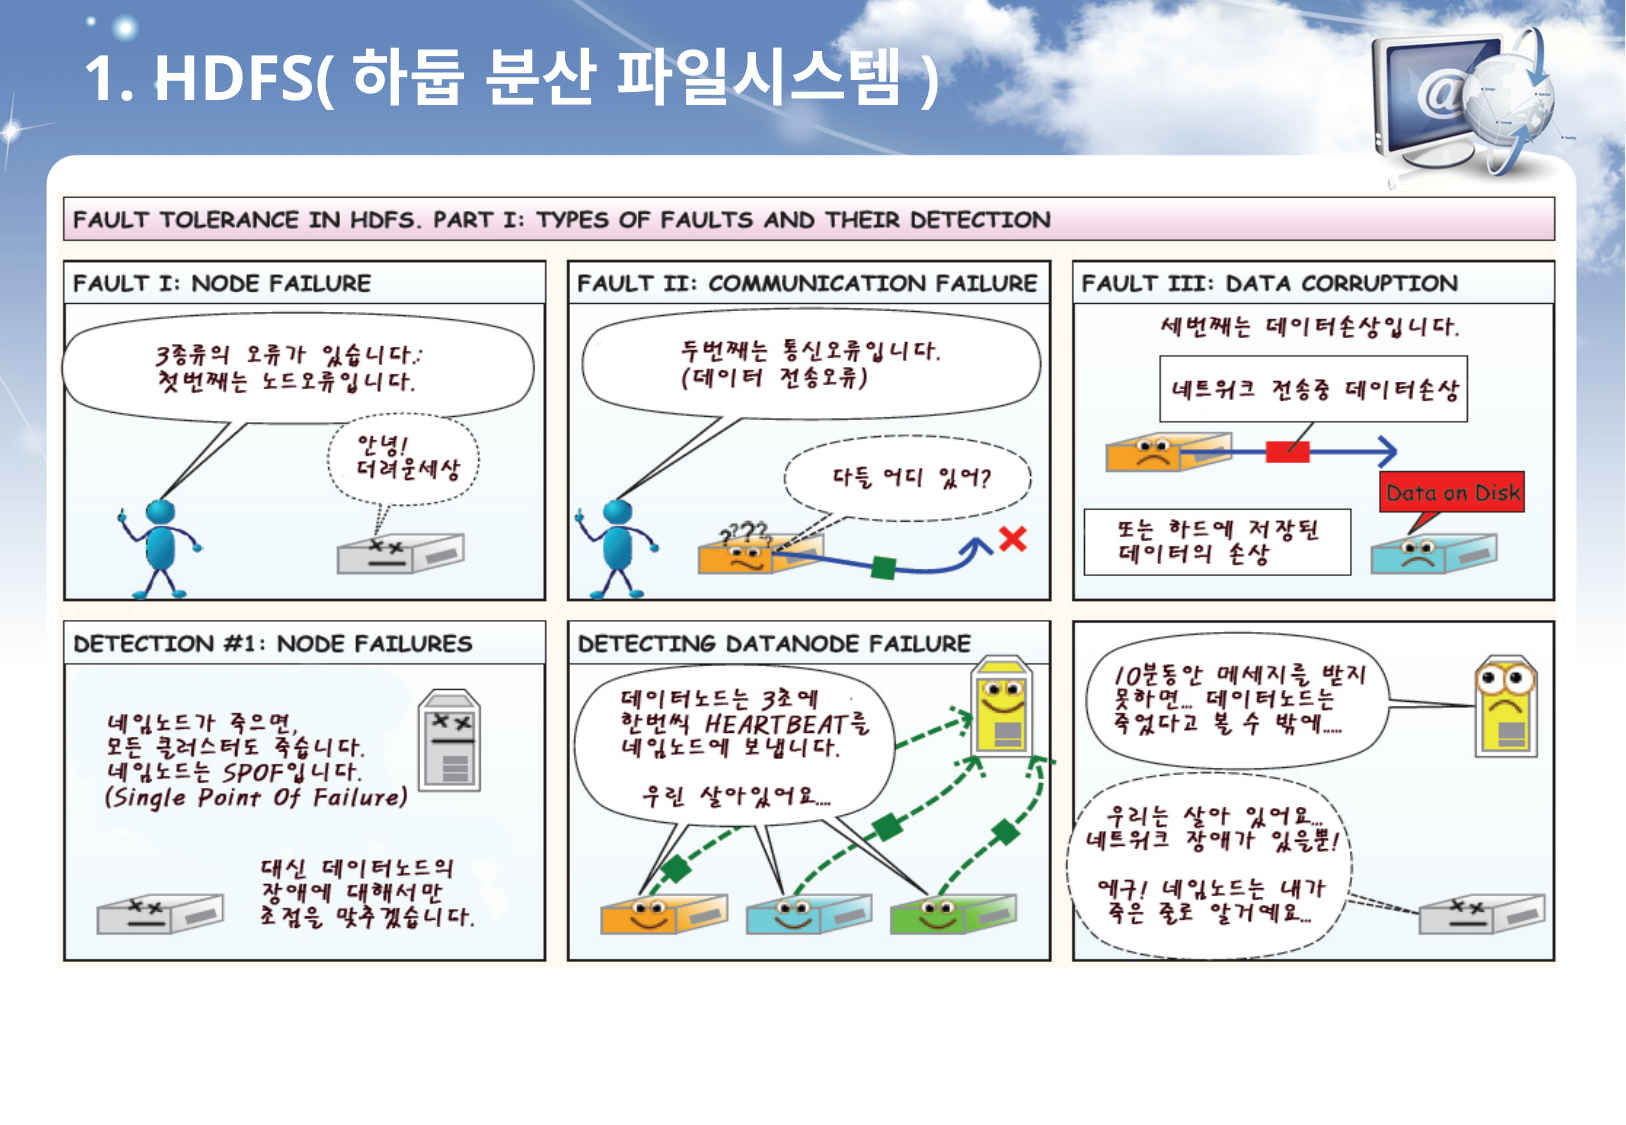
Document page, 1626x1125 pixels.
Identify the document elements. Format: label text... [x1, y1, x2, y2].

picture [0, 0, 1626, 1125]
text_box 1. HDFS(하둡 분산 파일시스템) [68, 31, 1498, 102]
